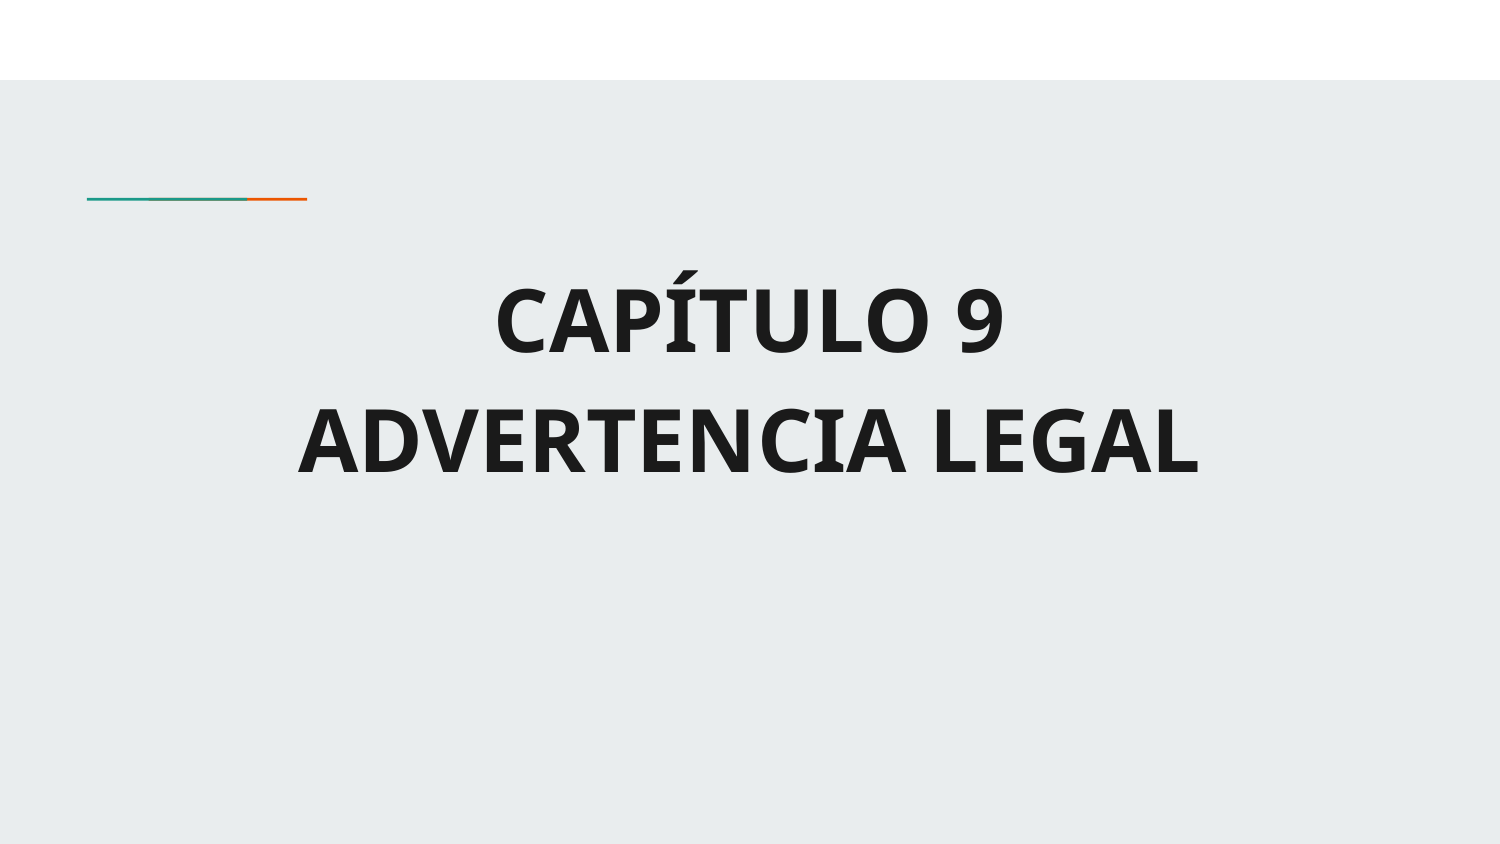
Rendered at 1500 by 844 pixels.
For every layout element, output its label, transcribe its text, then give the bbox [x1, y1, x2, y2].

title CAPÍTULO 9 ADVERTENCIA LEGAL [119, 244, 1381, 600]
